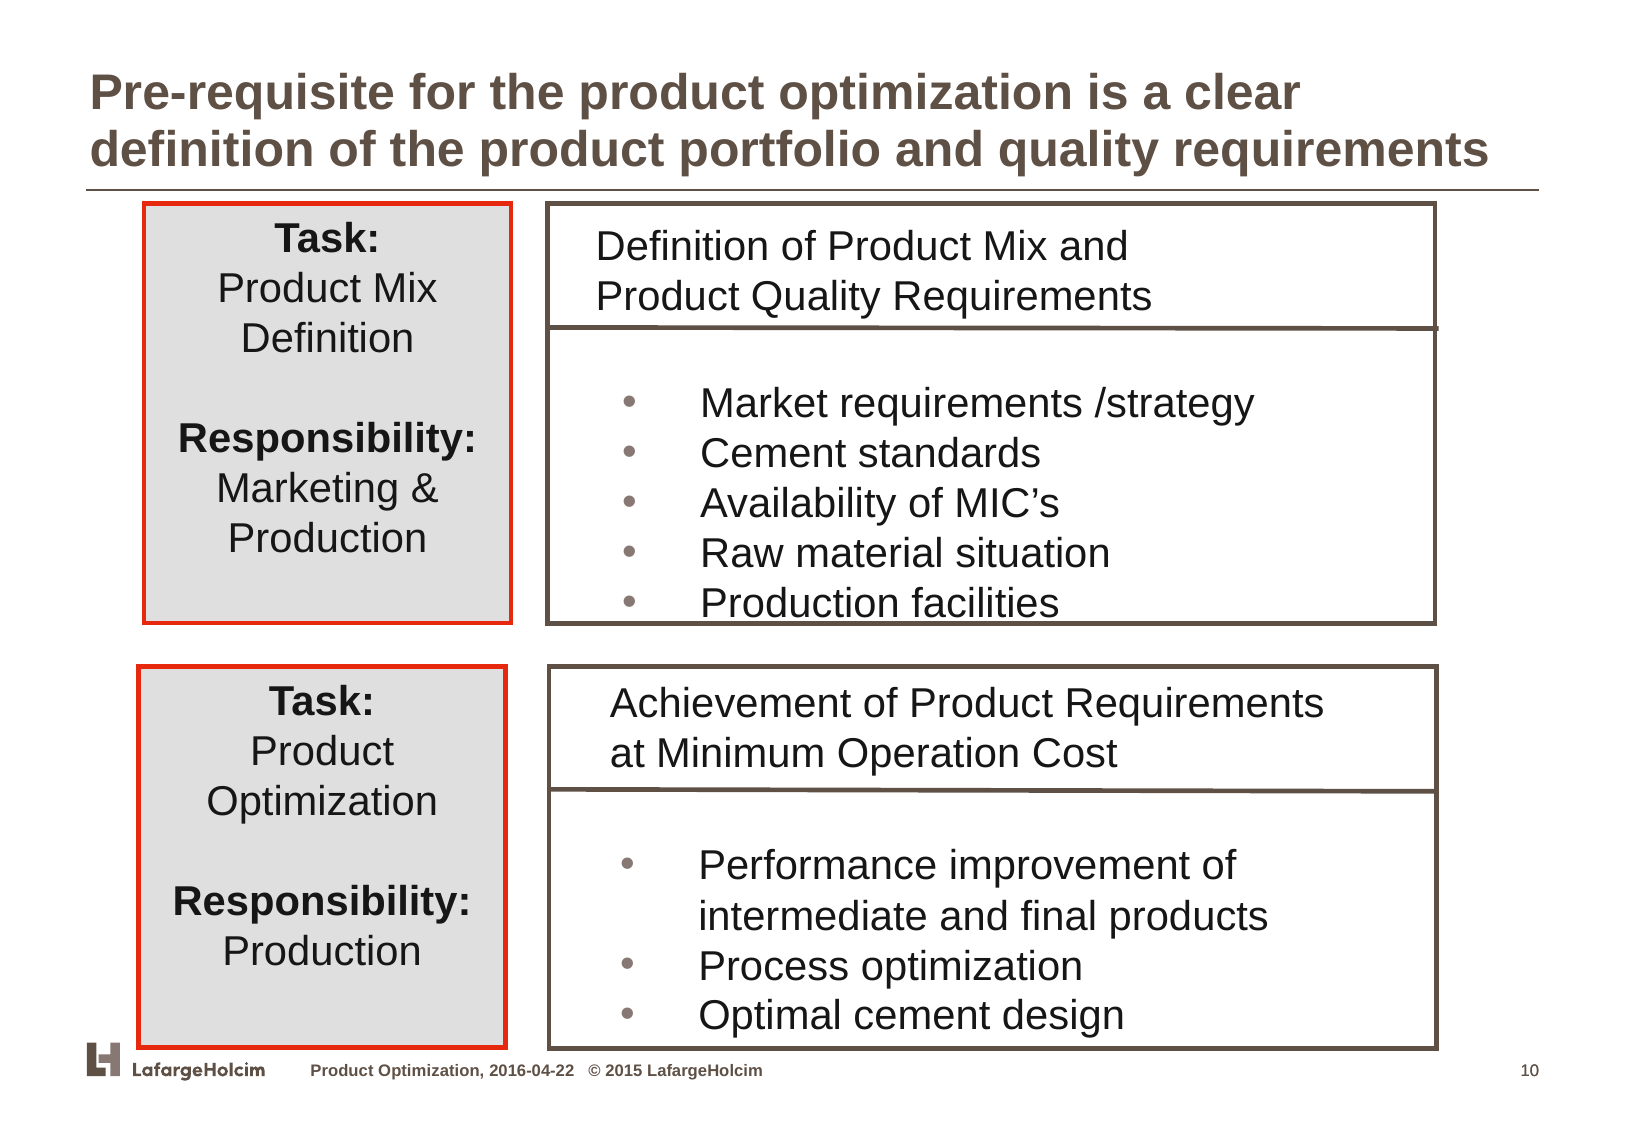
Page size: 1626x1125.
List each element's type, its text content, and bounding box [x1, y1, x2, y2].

slide_number 10 [1467, 1052, 1540, 1080]
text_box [138, 203, 1439, 1050]
footer Product Optimization, 2016-04-22 © 2015 LafargeHolcim [310, 1058, 831, 1080]
text_box Pre-requisite for the product optimization is a clear definition of the product portfolio and quality requirements [89, 49, 1529, 180]
